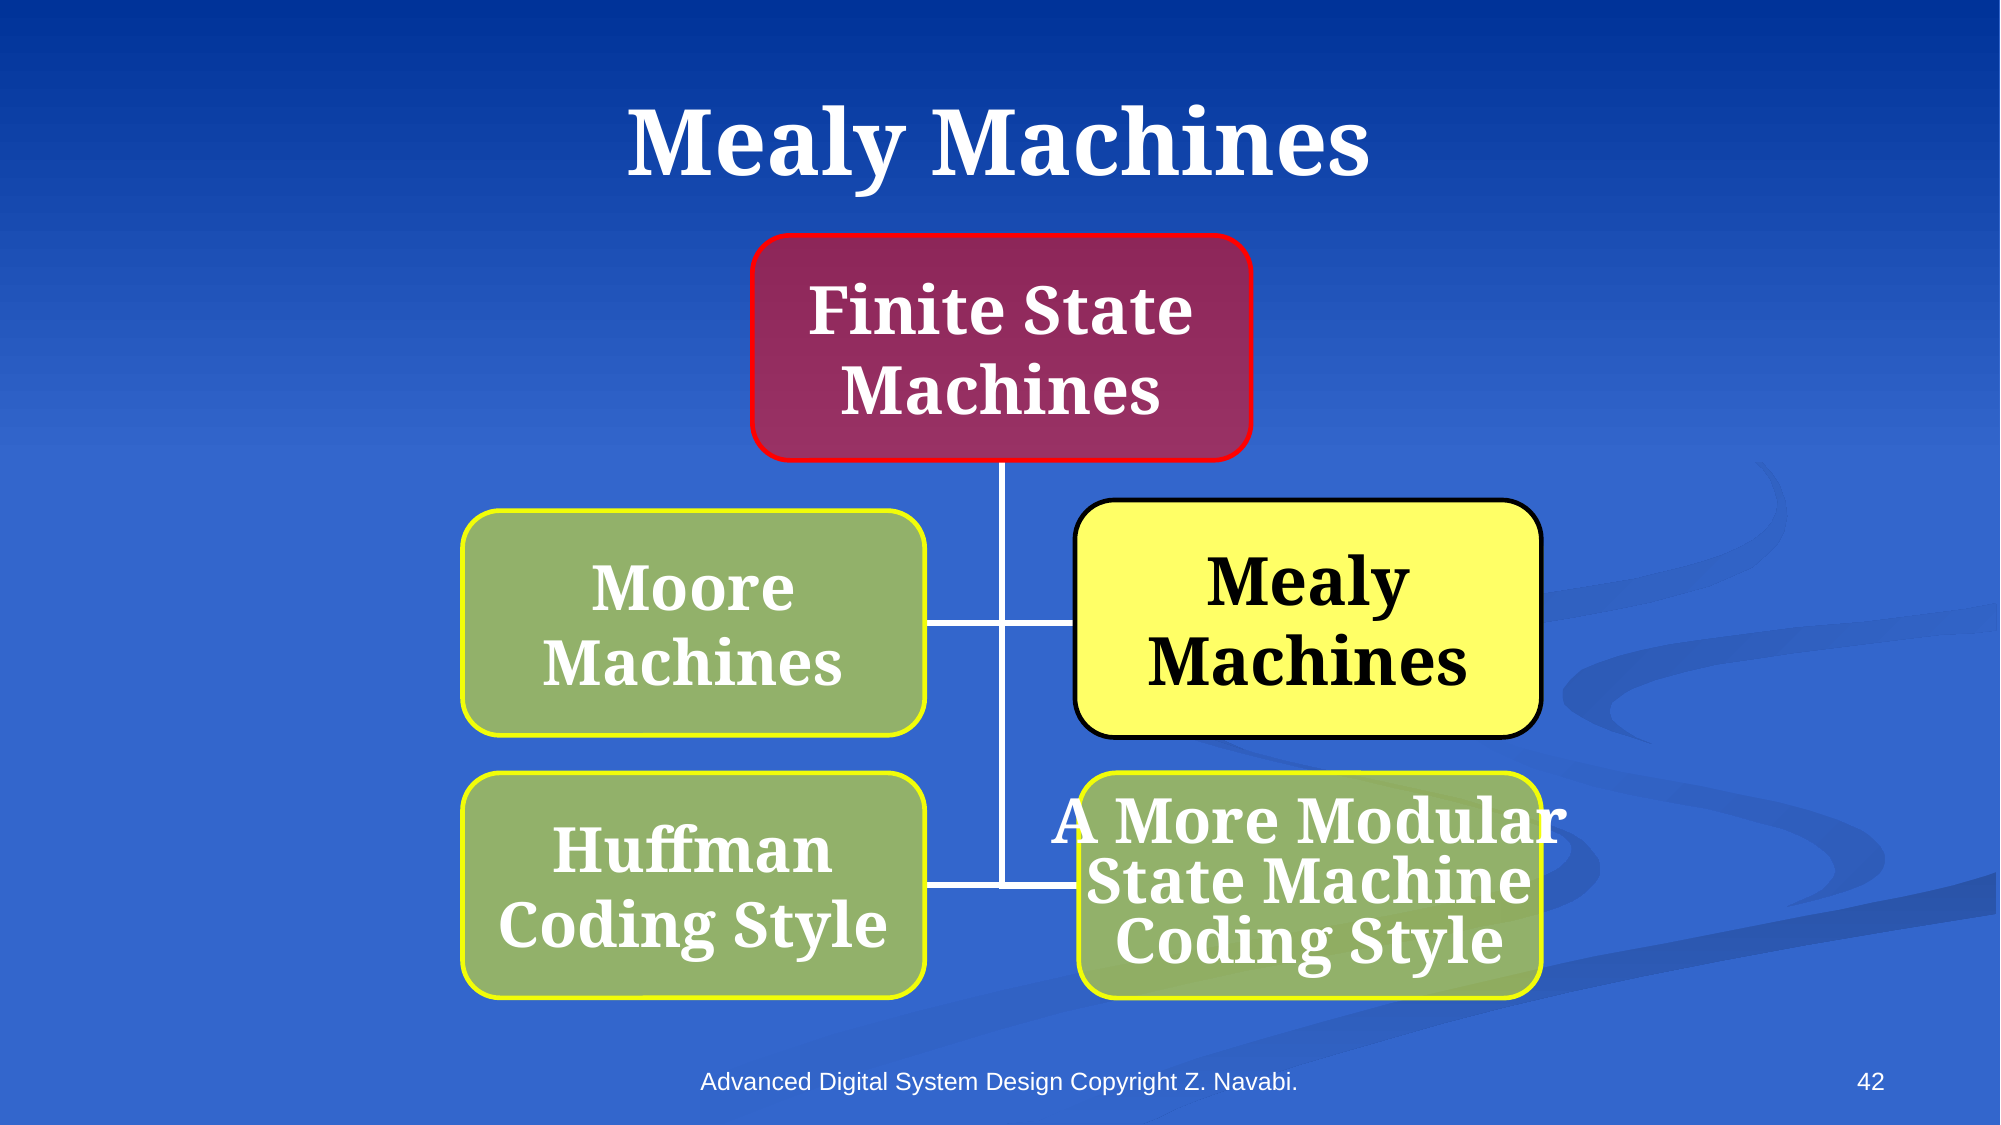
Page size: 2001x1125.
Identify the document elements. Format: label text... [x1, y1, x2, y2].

footer Advanced Digital System Design Copyright Z. Navabi. [683, 1059, 1317, 1104]
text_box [462, 212, 1542, 1051]
slide_number 42 [1433, 1024, 1901, 1104]
title Mealy Machines [287, 44, 1713, 233]
